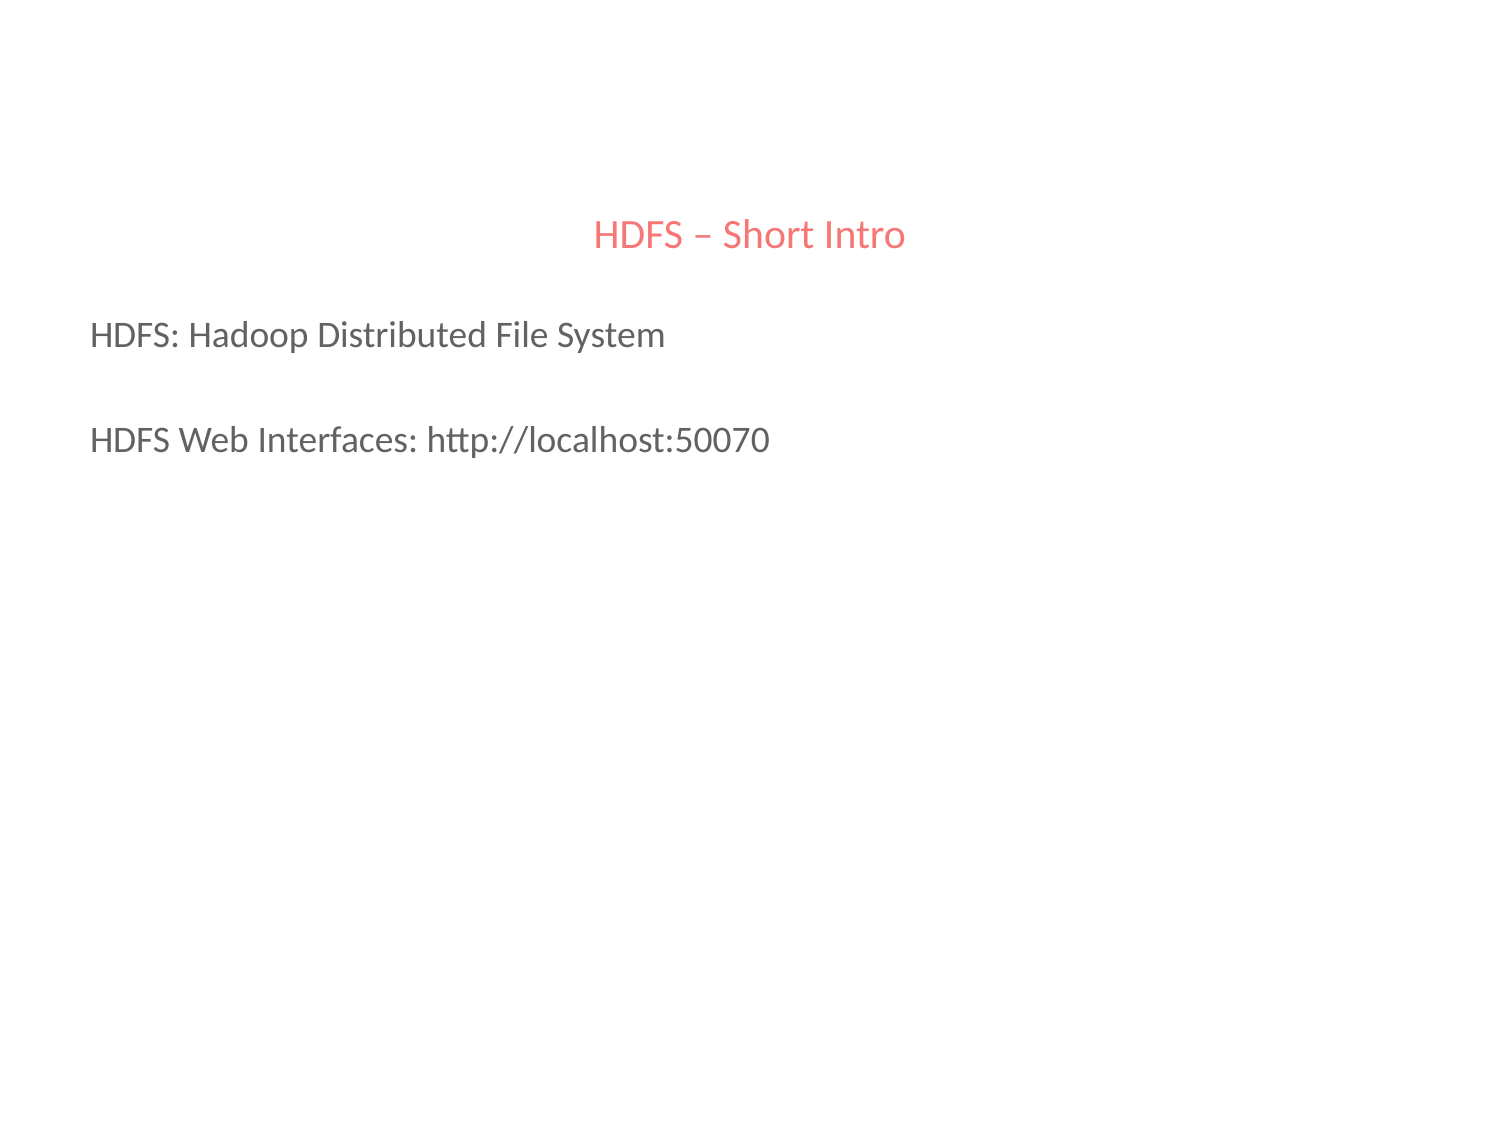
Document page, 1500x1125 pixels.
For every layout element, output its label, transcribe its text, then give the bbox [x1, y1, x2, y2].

list HDFS: Hadoop Distributed File System HDFS Web Interfaces: http://localhost:50070 [75, 302, 1425, 1005]
title HDFS – Short Intro [75, 172, 1425, 291]
